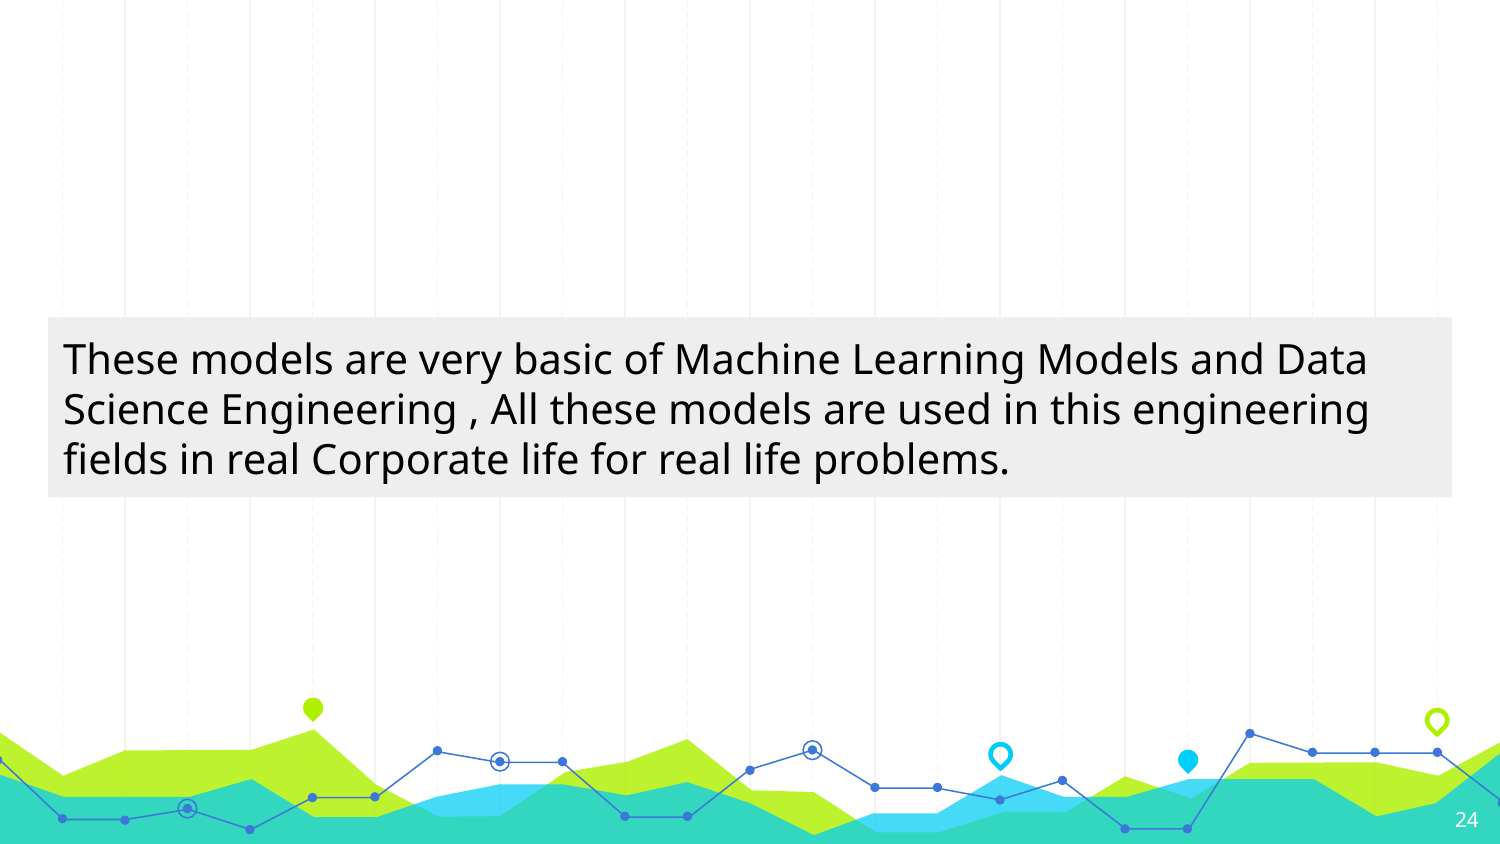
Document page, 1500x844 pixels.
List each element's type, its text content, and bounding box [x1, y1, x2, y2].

slide_number ‹#› [1403, 791, 1494, 844]
text_box These models are very basic of Machine Learning Models and Data Science Engineering , All these models are used in this engineering fields in real Corporate life for real life problems. [48, 317, 1452, 498]
